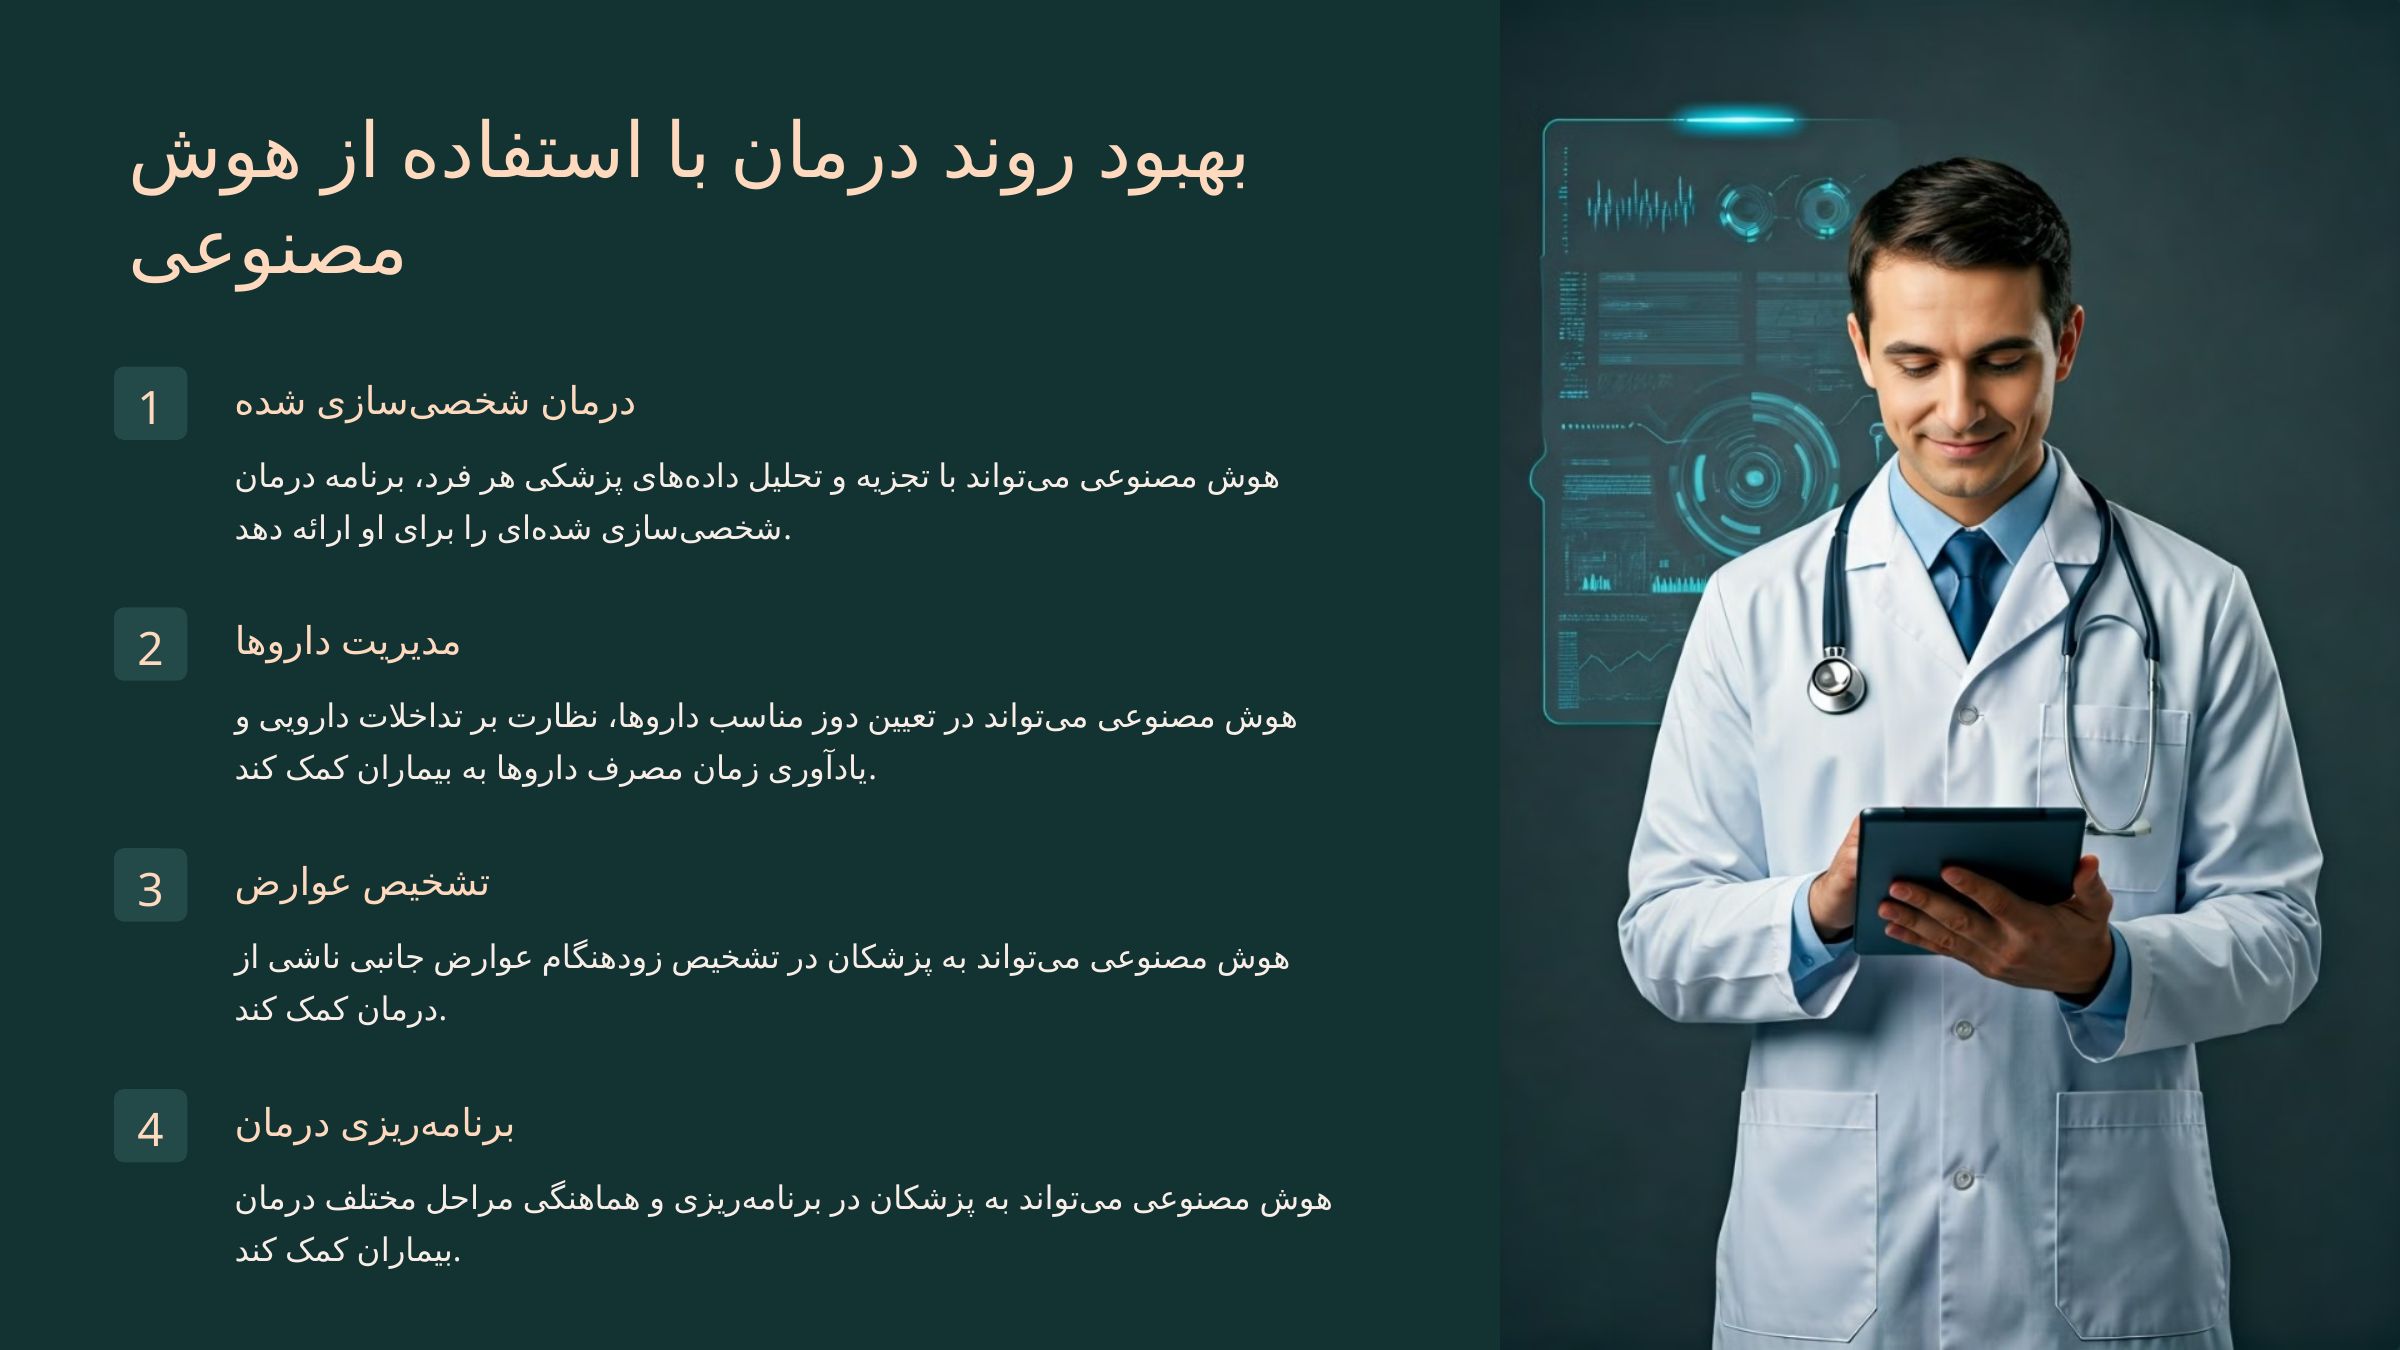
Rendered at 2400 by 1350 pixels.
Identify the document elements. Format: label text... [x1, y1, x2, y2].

text_box 2 [138, 621, 163, 668]
text_box [113, 366, 188, 440]
text_box هوش مصنوعی می‌تواند در تعیین دوز مناسب داروها، نظارت بر تداخلات دارویی و یادآوری زمان مصرف داروها به بیماران کمک کند. [219, 674, 1386, 780]
picture [1499, 0, 2400, 1350]
text_box بهبود روند درمان با استفاده از هوش مصنوعی [113, 89, 1386, 281]
text_box هوش مصنوعی می‌تواند با تجزیه و تحلیل داده‌های پزشکی هر فرد، برنامه درمان شخصی‌سازی شده‌ای را برای او ارائه دهد. [219, 434, 1386, 539]
text_box 3 [138, 861, 164, 908]
text_box هوش مصنوعی می‌تواند به پزشکان در برنامه‌ریزی و هماهنگی مراحل مختلف درمان بیماران کمک کند. [219, 1156, 1386, 1261]
text_box [113, 1089, 188, 1163]
text_box برنامه‌ریزی درمان [219, 1089, 603, 1137]
text_box [113, 607, 188, 681]
text_box 4 [138, 1102, 163, 1149]
text_box [0, 0, 1499, 1350]
text_box مدیریت داروها [219, 607, 603, 656]
text_box 1 [142, 380, 159, 427]
text_box تشخیص عوارض [219, 848, 603, 897]
text_box [113, 848, 188, 922]
text_box هوش مصنوعی می‌تواند به پزشکان در تشخیص زودهنگام عوارض جانبی ناشی از درمان کمک کند. [219, 915, 1386, 1020]
text_box درمان شخصی‌سازی شده [219, 366, 603, 415]
